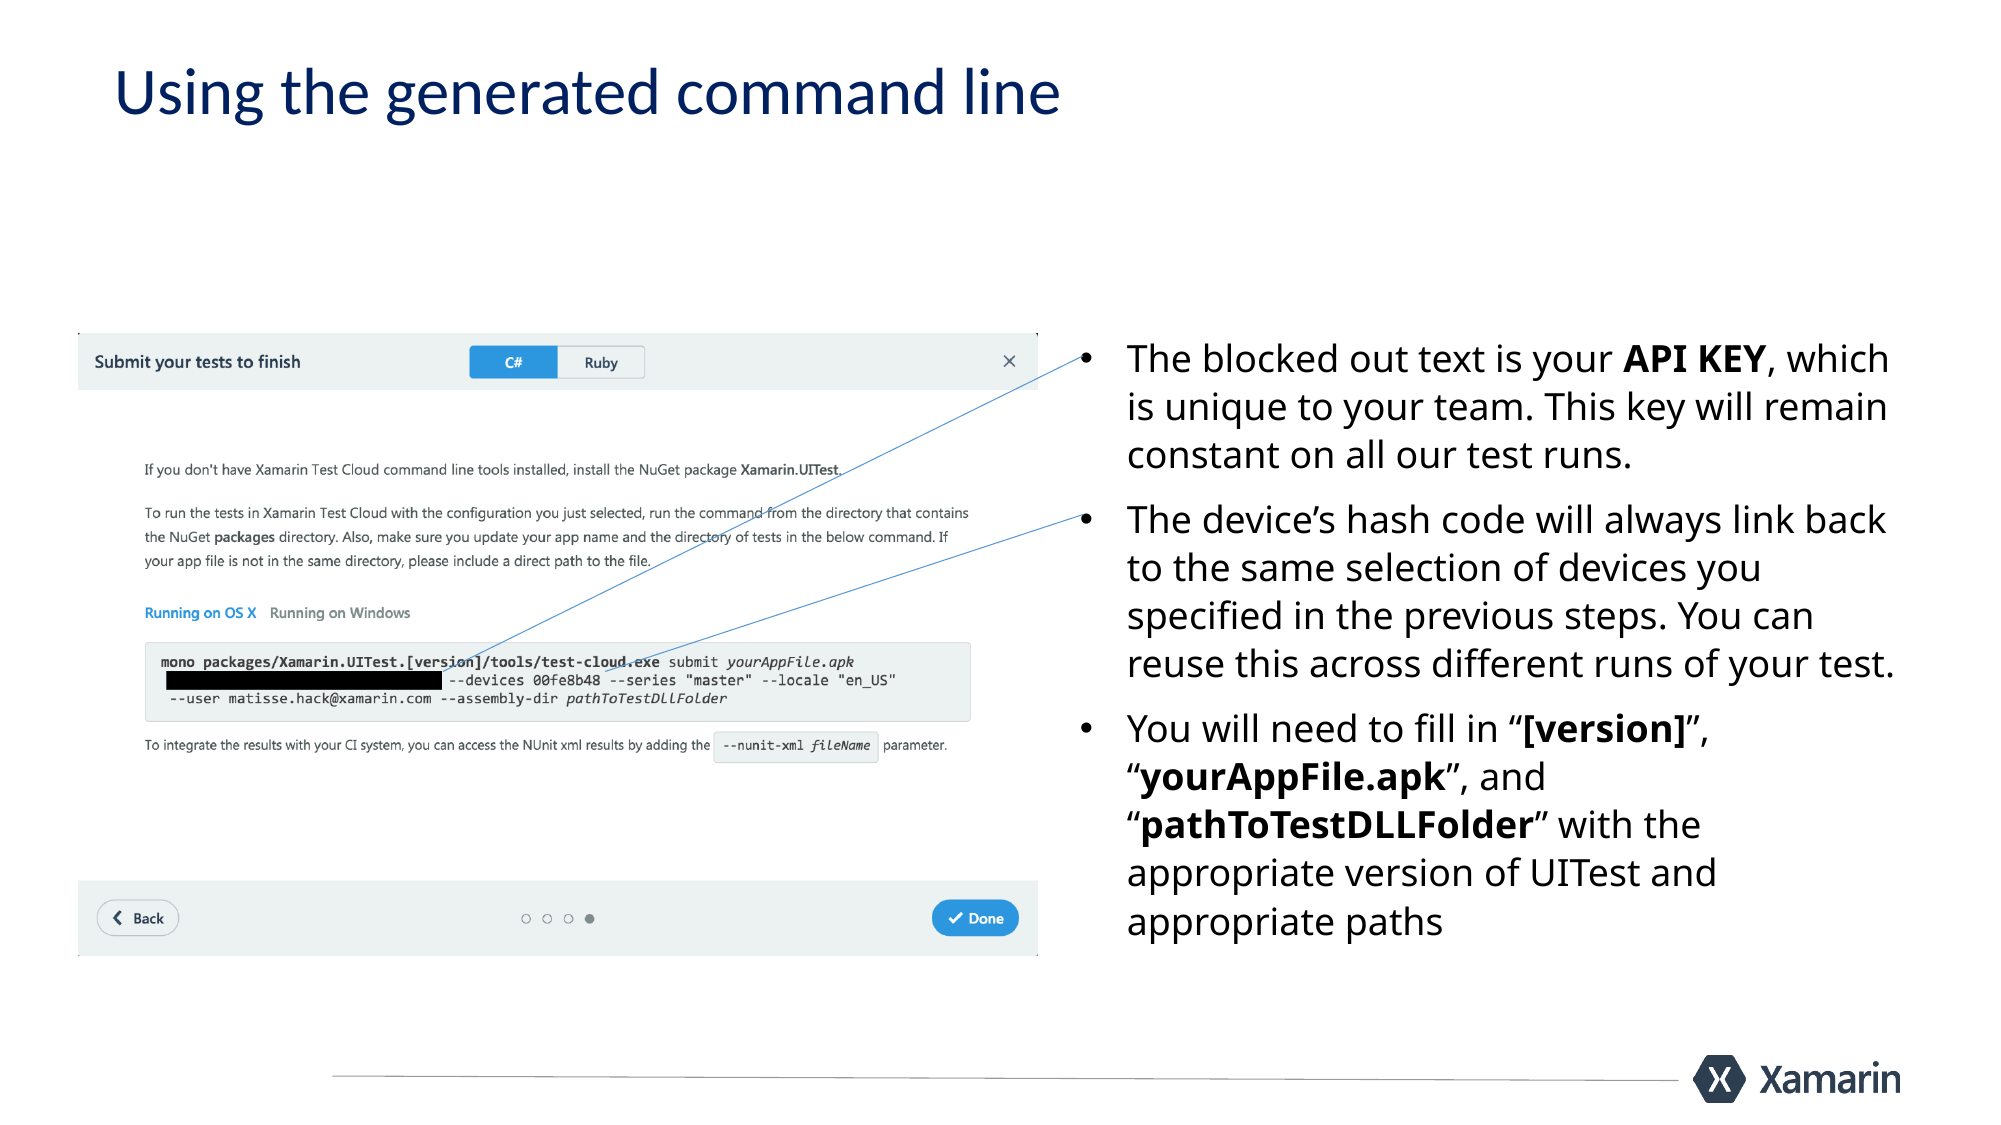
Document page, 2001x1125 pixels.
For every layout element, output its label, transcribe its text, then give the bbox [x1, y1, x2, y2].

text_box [442, 355, 1084, 672]
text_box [605, 514, 1084, 672]
text_box The blocked out text is your API KEY, which is unique to your team. This key will remain constant on all our test runs. The device’s hash code will always link back to the same selection of devices you specified in the previous steps. You can reuse this across different runs of your test. You will need to fill in “[version]”, “yourAppFile.apk”, and “pathToTestDLLFolder” with the appropriate version of UITest and appropriate paths [1065, 324, 1932, 950]
picture [1693, 1055, 1900, 1103]
title Using the generated command line [99, 49, 1900, 136]
picture [78, 333, 1038, 956]
